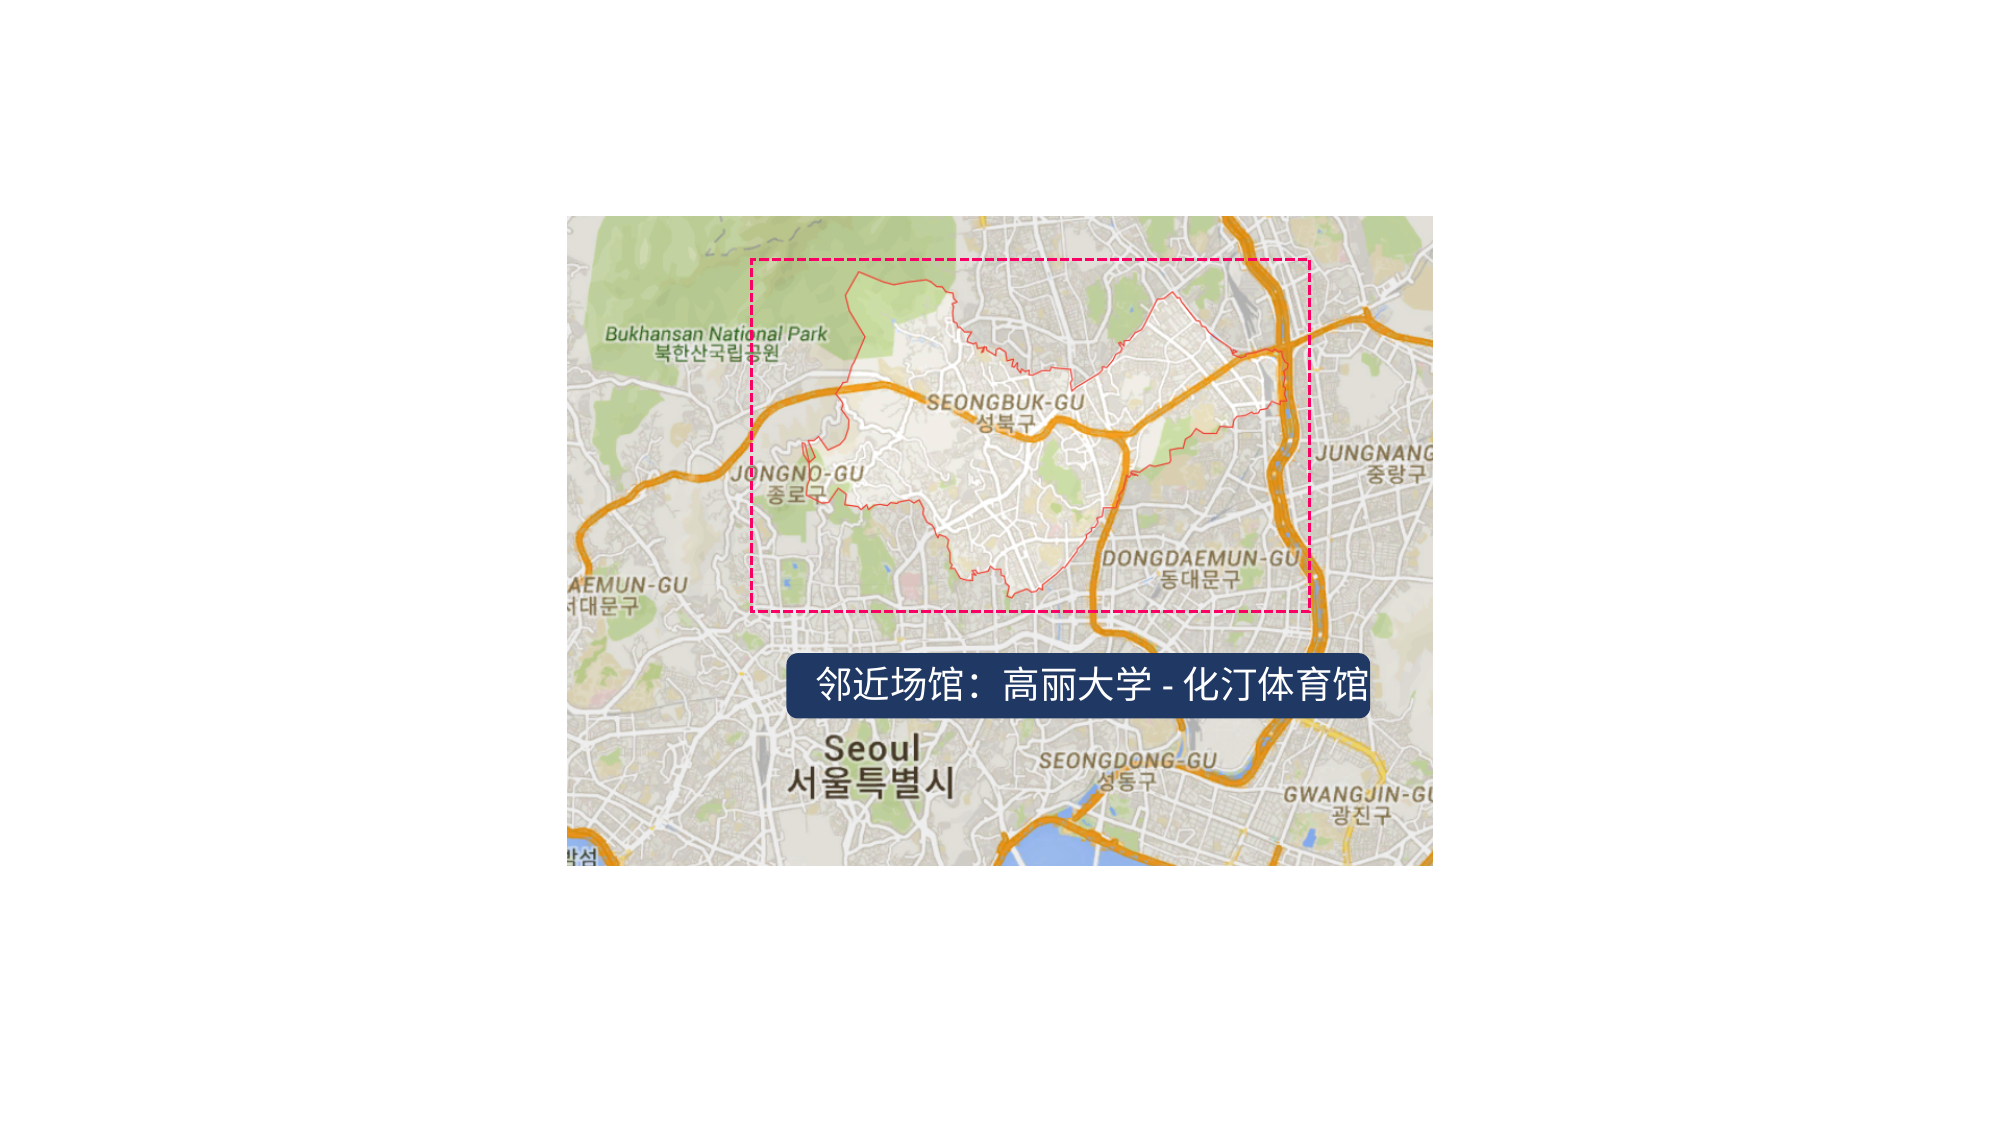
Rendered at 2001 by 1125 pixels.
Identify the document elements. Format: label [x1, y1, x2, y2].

text_box [567, 216, 1460, 866]
